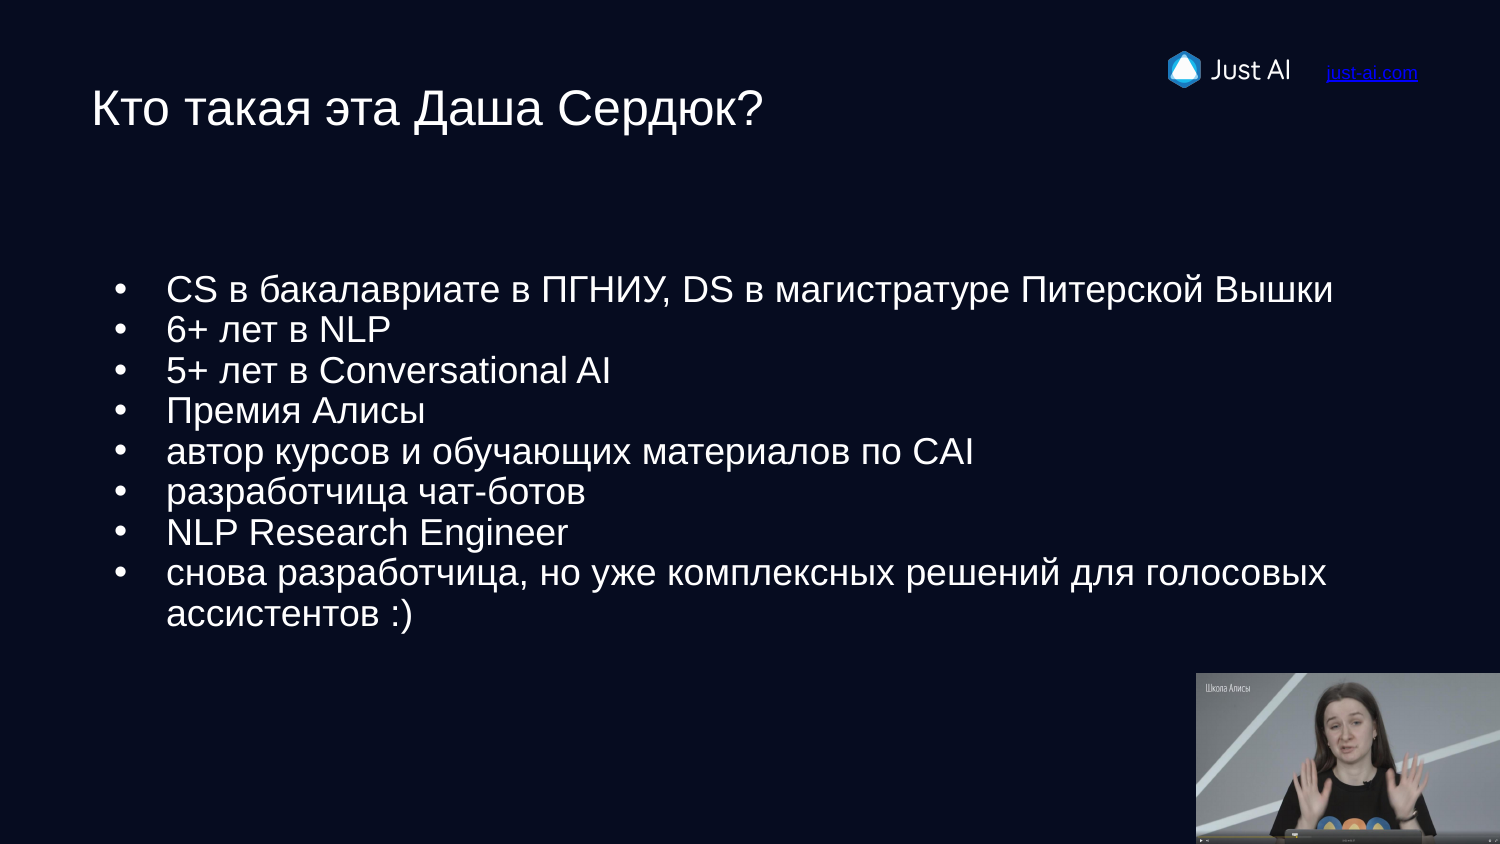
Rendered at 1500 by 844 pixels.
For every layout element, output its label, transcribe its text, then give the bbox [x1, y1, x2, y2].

title Кто такая эта Даша Сердюк? [85, 58, 1415, 160]
picture [1196, 672, 1500, 844]
list CS в бакалавриате в ПГНИУ, DS в магистратуре Питерской Вышки 6+ лет в NLP 5+ лет в Conversational AI Премия Алисы автор курсов и обучающих материалов по CAI разработчица чат-ботов NLP Research Engineer снова разработчица, но уже комплексных решений для голосовых ассистентов :) [85, 264, 1415, 777]
picture [1168, 51, 1289, 58]
